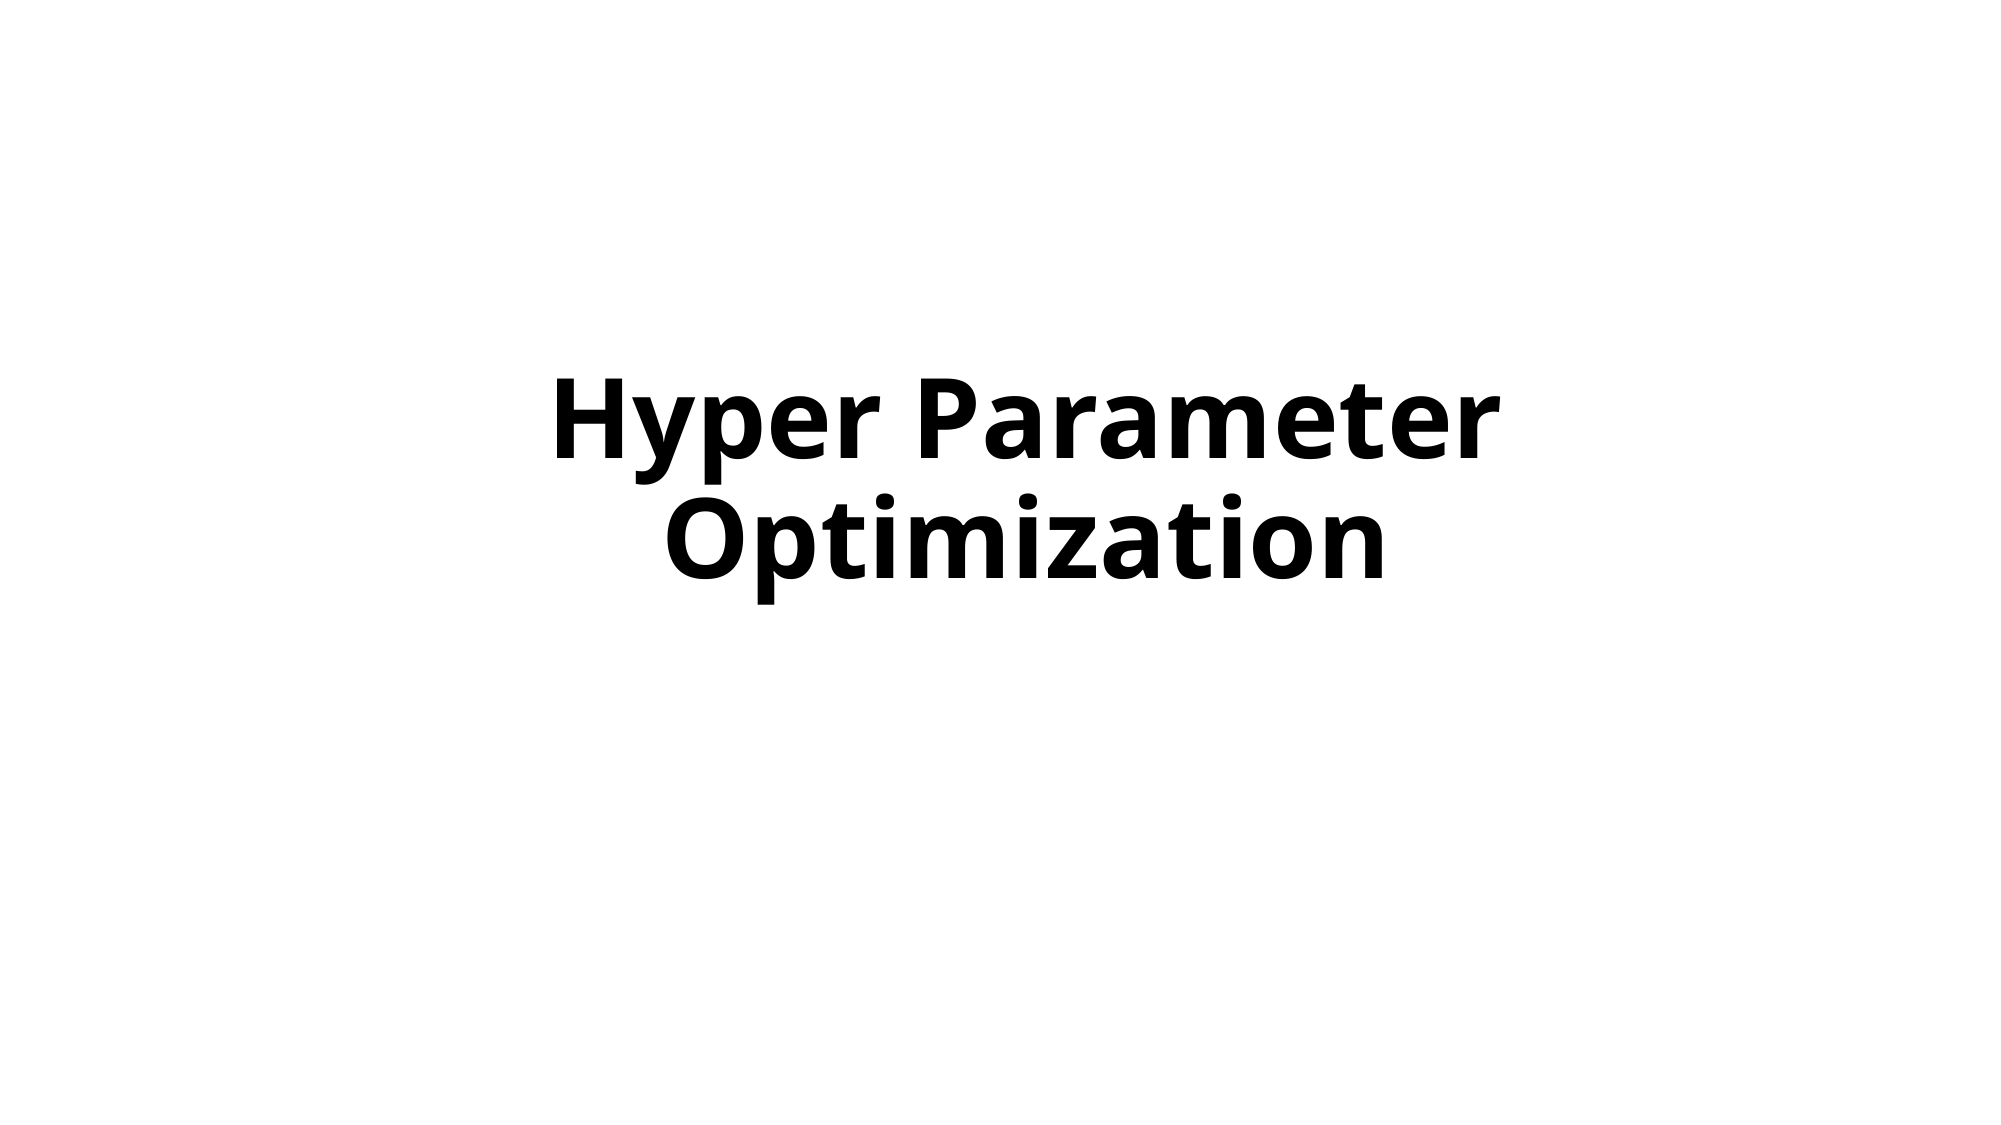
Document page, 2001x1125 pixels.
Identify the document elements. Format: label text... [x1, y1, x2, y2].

title Hyper Parameter Optimization [275, 351, 1776, 744]
